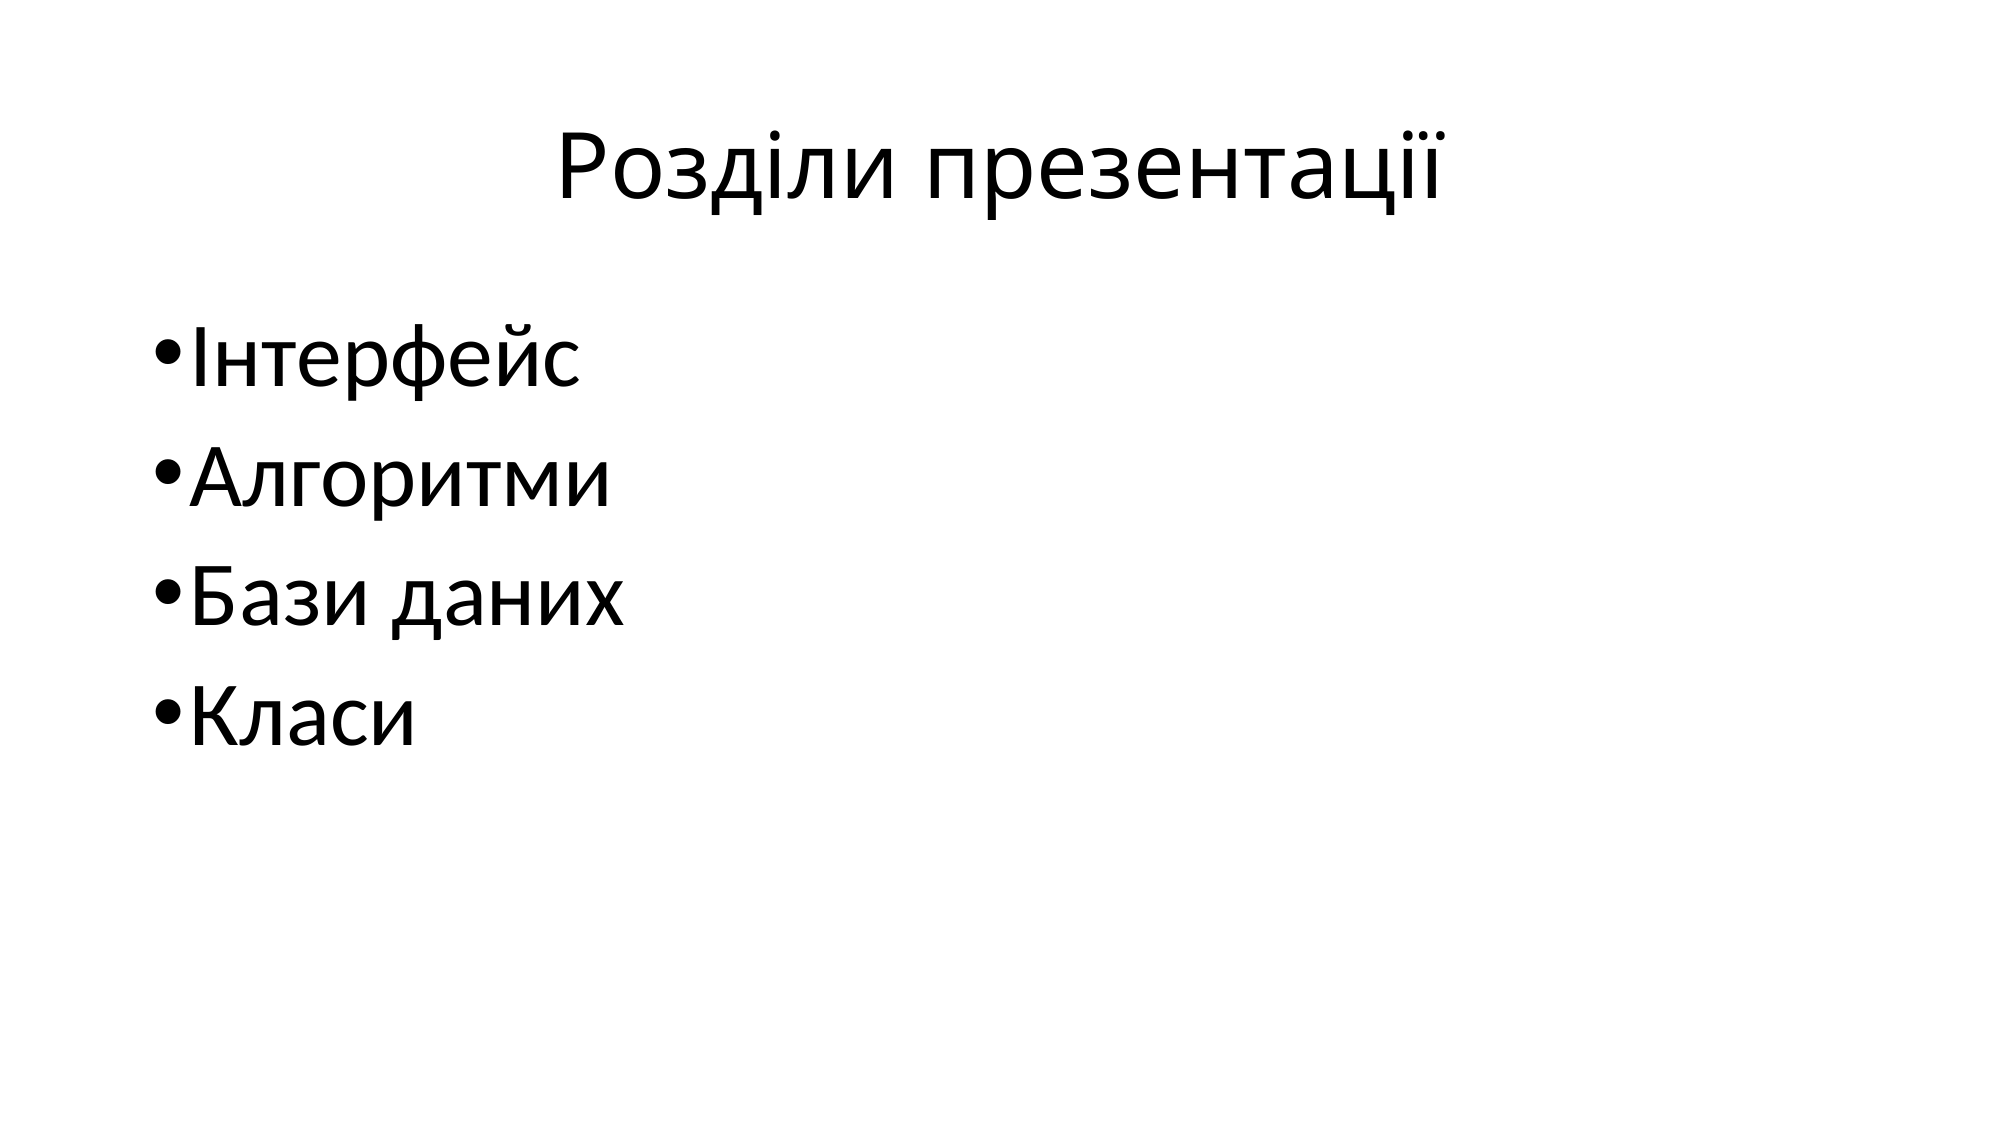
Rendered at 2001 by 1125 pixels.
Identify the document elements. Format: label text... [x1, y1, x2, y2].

title Розділи презентації [137, 59, 1863, 278]
list Інтерфейс Алгоритми Бази даних Класи [137, 299, 1863, 1014]
